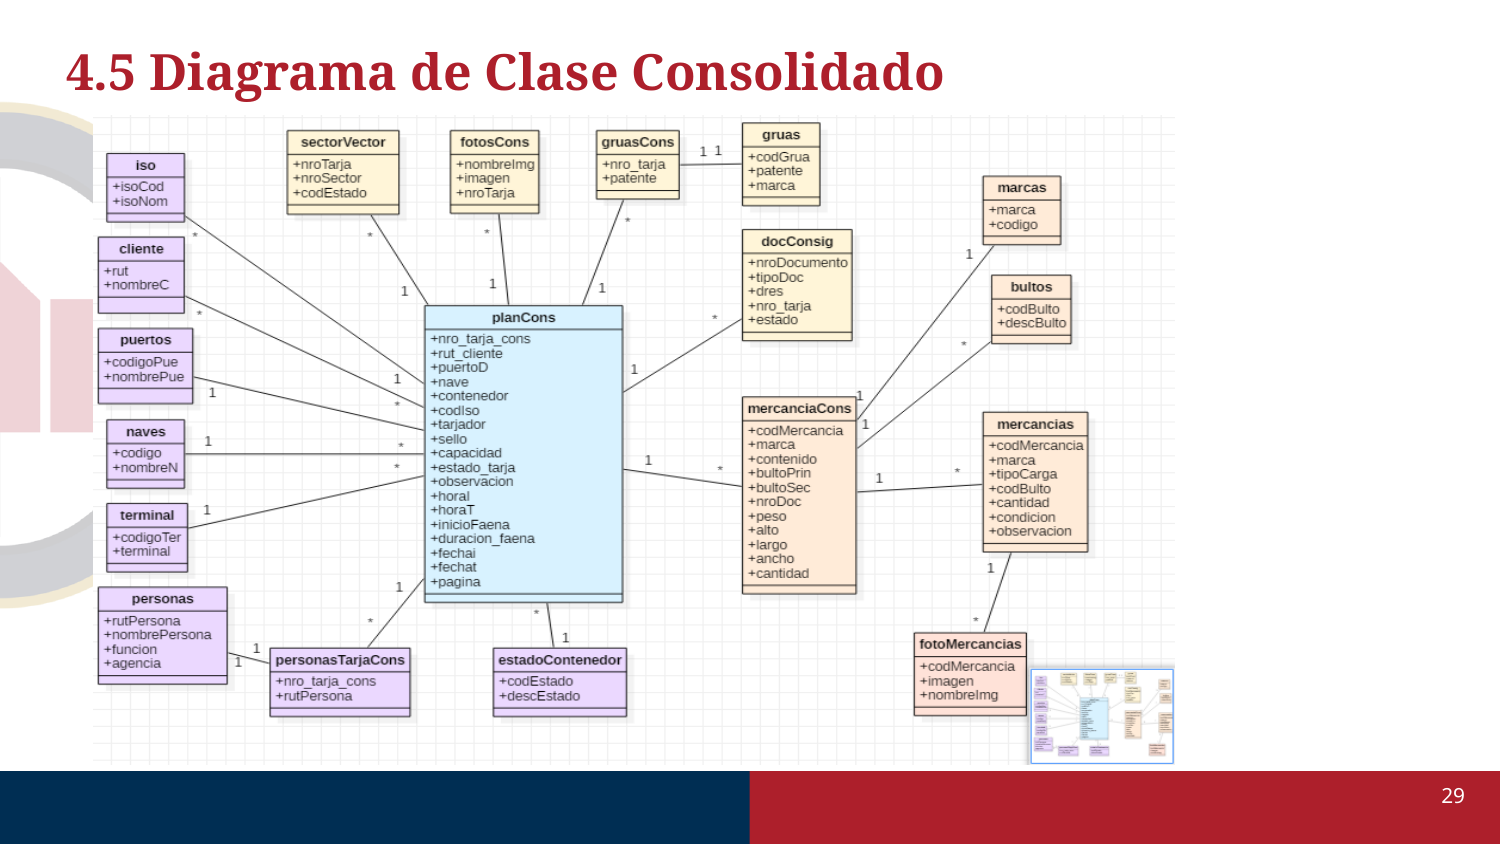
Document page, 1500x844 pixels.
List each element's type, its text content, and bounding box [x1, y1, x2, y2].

picture [0, 97, 1175, 766]
slide_number 29 [1389, 764, 1480, 830]
picture [0, 771, 1500, 844]
title 4.5 Diagrama de Clase Consolidado [51, 34, 1112, 116]
